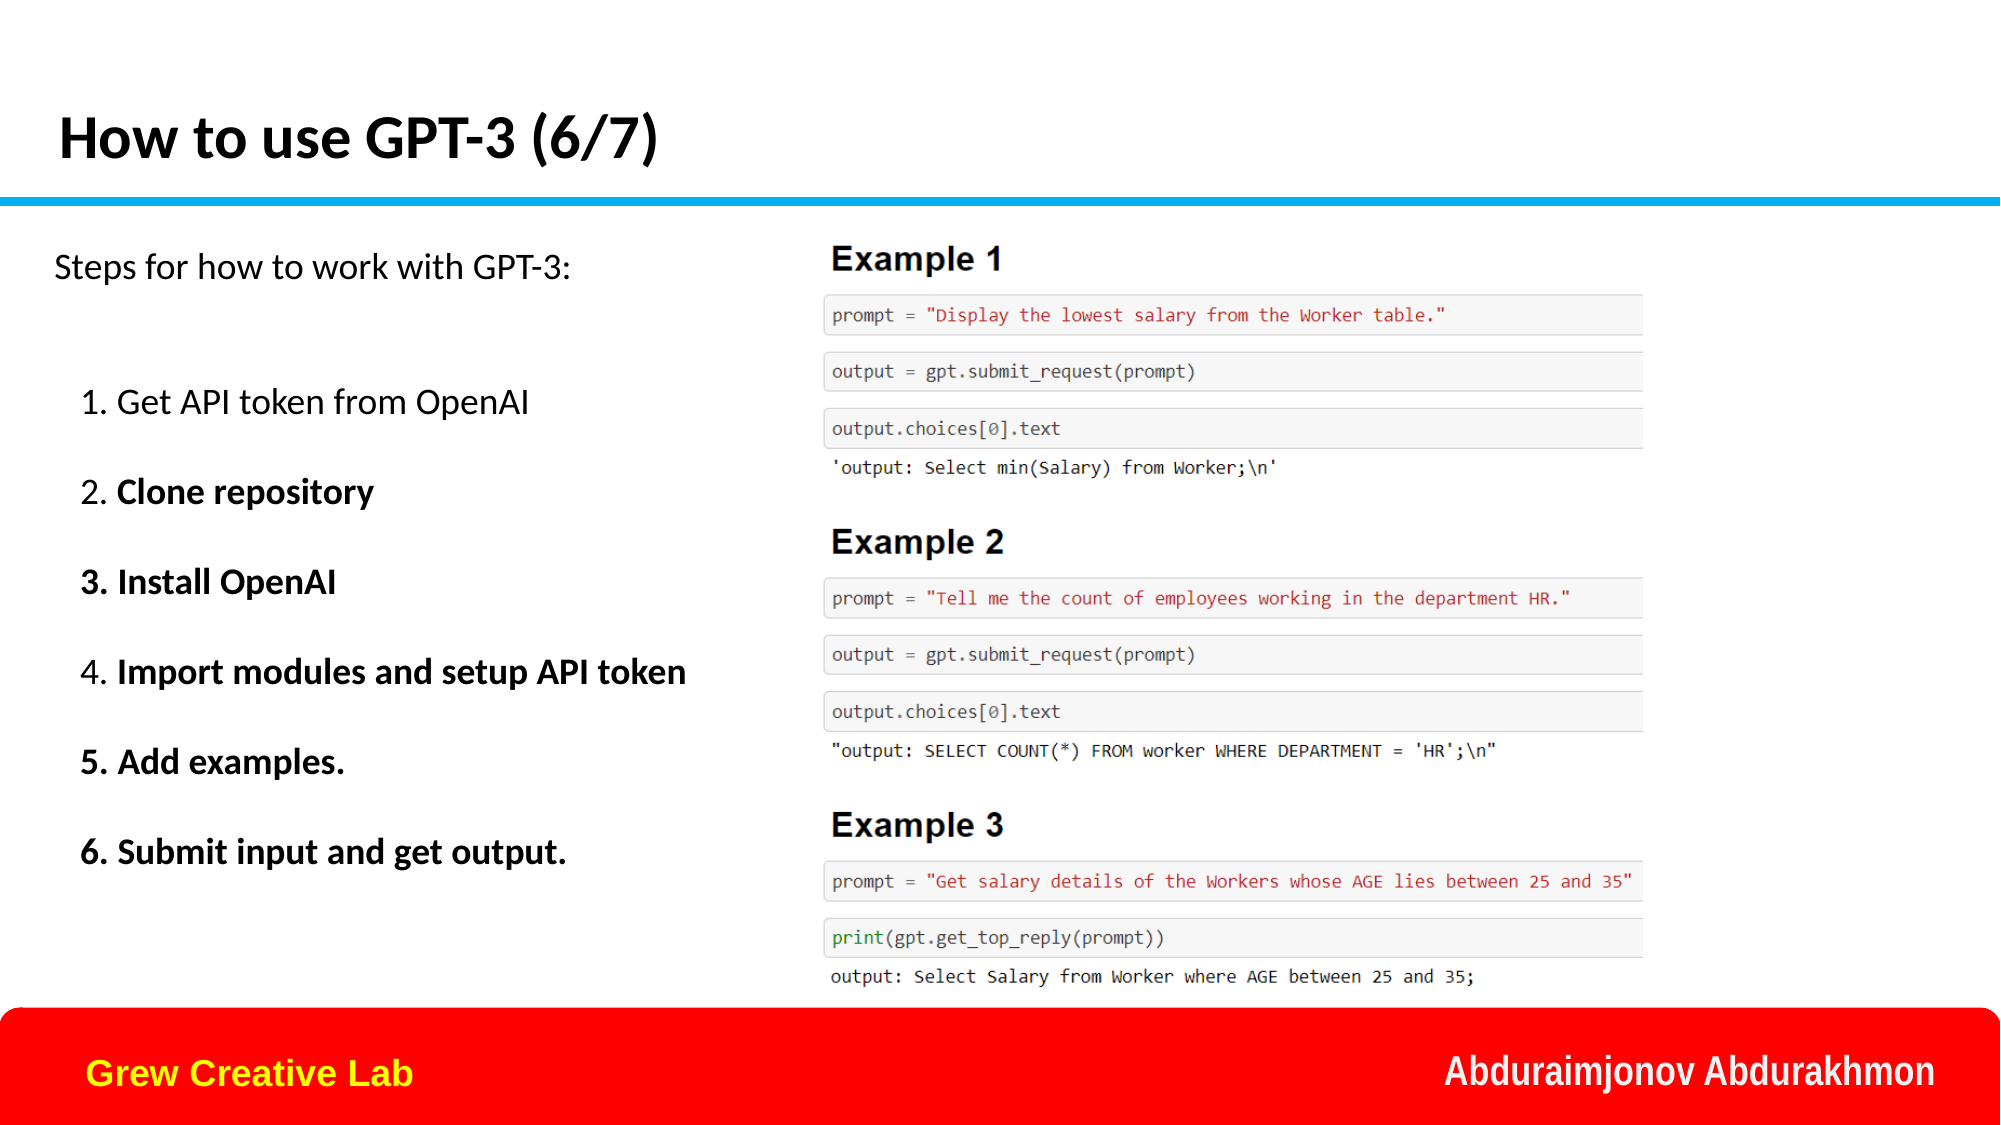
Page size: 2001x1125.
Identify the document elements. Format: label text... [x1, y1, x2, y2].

text_box [0, 197, 2000, 206]
text_box How to use GPT-3 (6/7) [44, 88, 676, 179]
text_box Steps for how to work with GPT-3: 1. Get API token from OpenAI 2. Clone repository 3. Install OpenAI 4. Import modules and setup API token 5. Add examples. 6. Submit input and get output. [39, 235, 733, 880]
text_box Abduraimjonov Abdurakhmon [1429, 1036, 1961, 1101]
text_box Grew Creative Lab [70, 1041, 430, 1101]
text_box Grew Creative Lab [0, 1007, 2000, 1125]
picture [815, 235, 1643, 1000]
